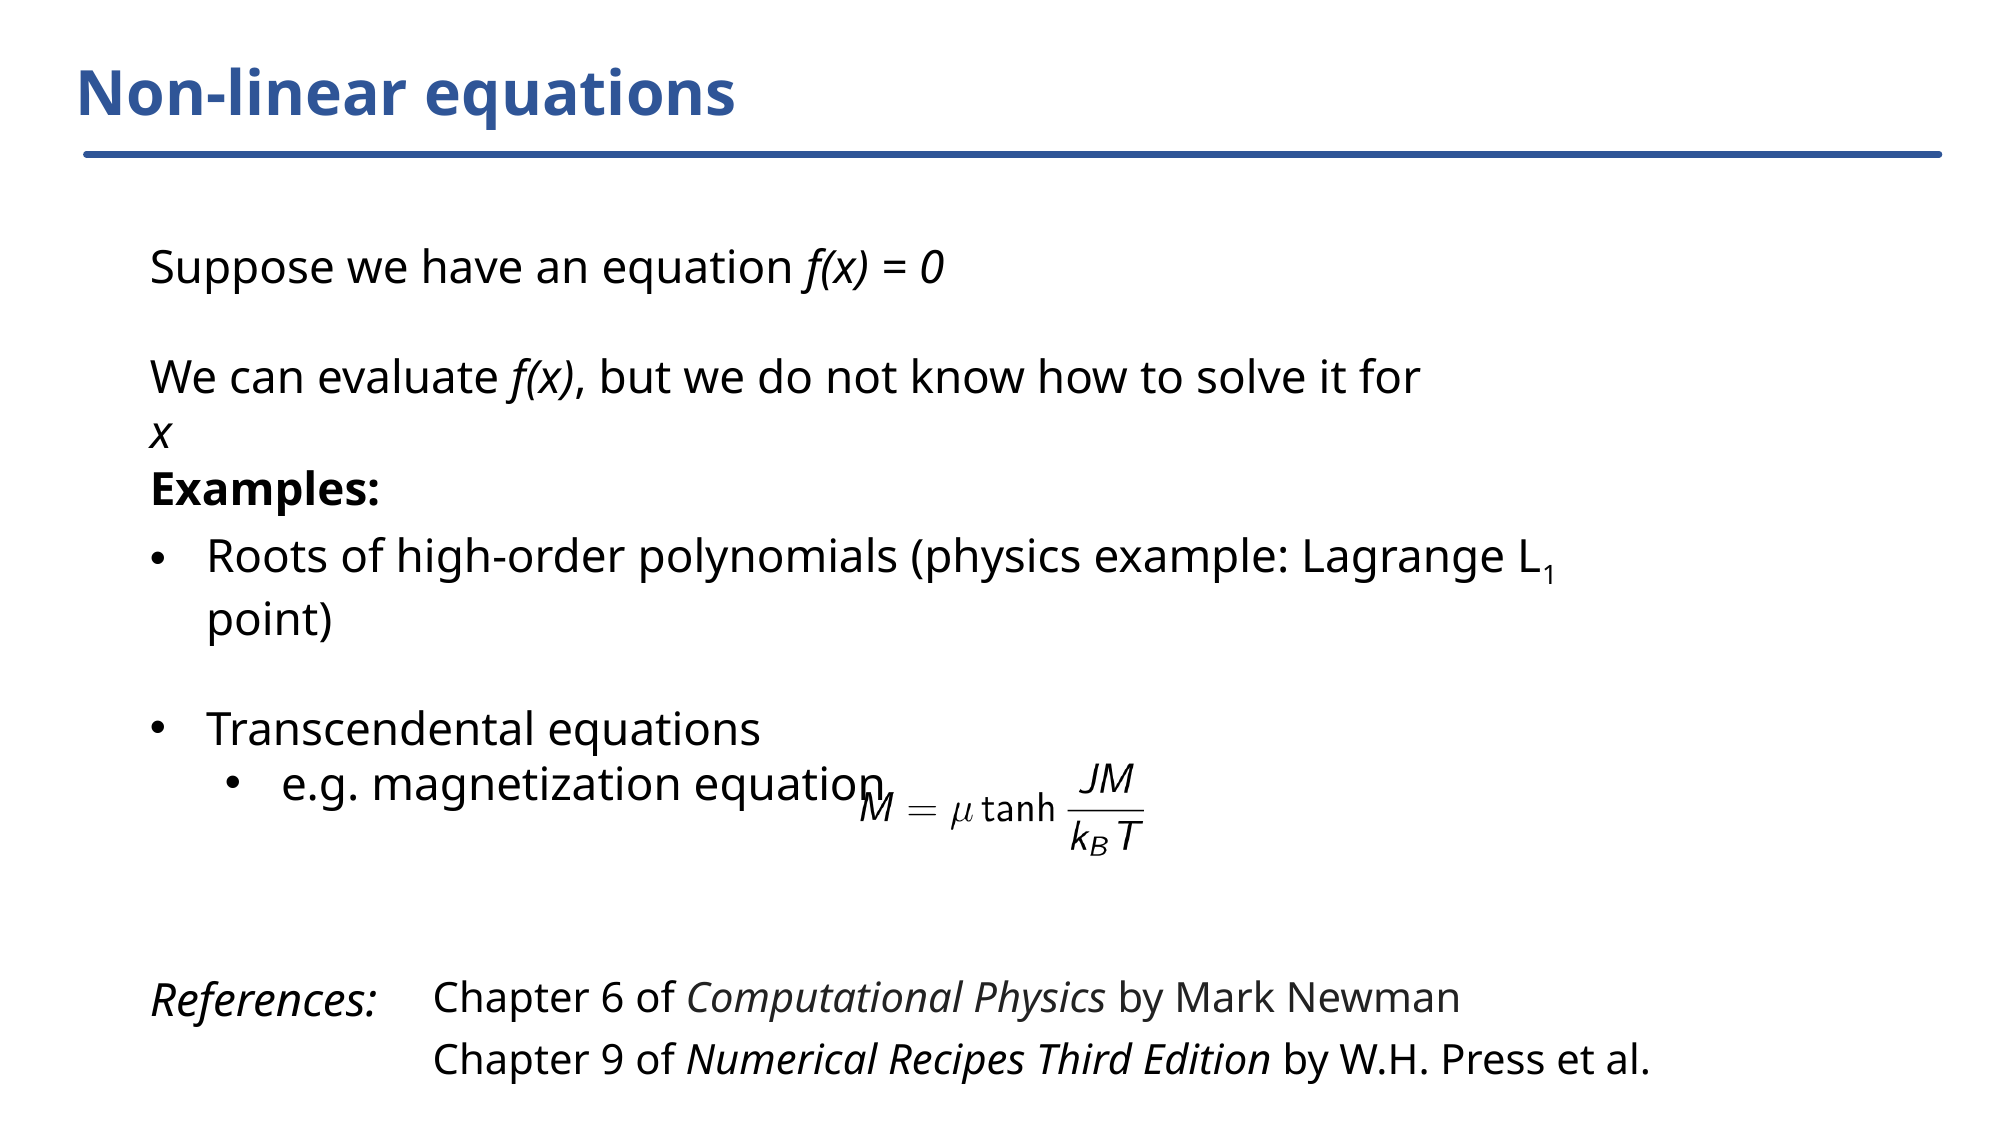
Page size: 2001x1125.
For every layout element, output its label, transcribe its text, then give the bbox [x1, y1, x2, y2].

text_box Chapter 6 of Computational Physics by Mark Newman Chapter 9 of Numerical Recipes Third Edition by W.H. Press et al. [417, 963, 2000, 1091]
picture [856, 763, 1144, 856]
text_box References: [135, 963, 400, 1033]
title Non-linear equations [60, 0, 1940, 192]
text_box Suppose we have an equation f(x) = 0 We can evaluate f(x), but we do not know how to solve it for x [135, 230, 1451, 451]
text_box Examples: Roots of high-order polynomials (physics example: Lagrange L1 point) Transcendental equations e.g. magnetization equation [135, 451, 1589, 817]
